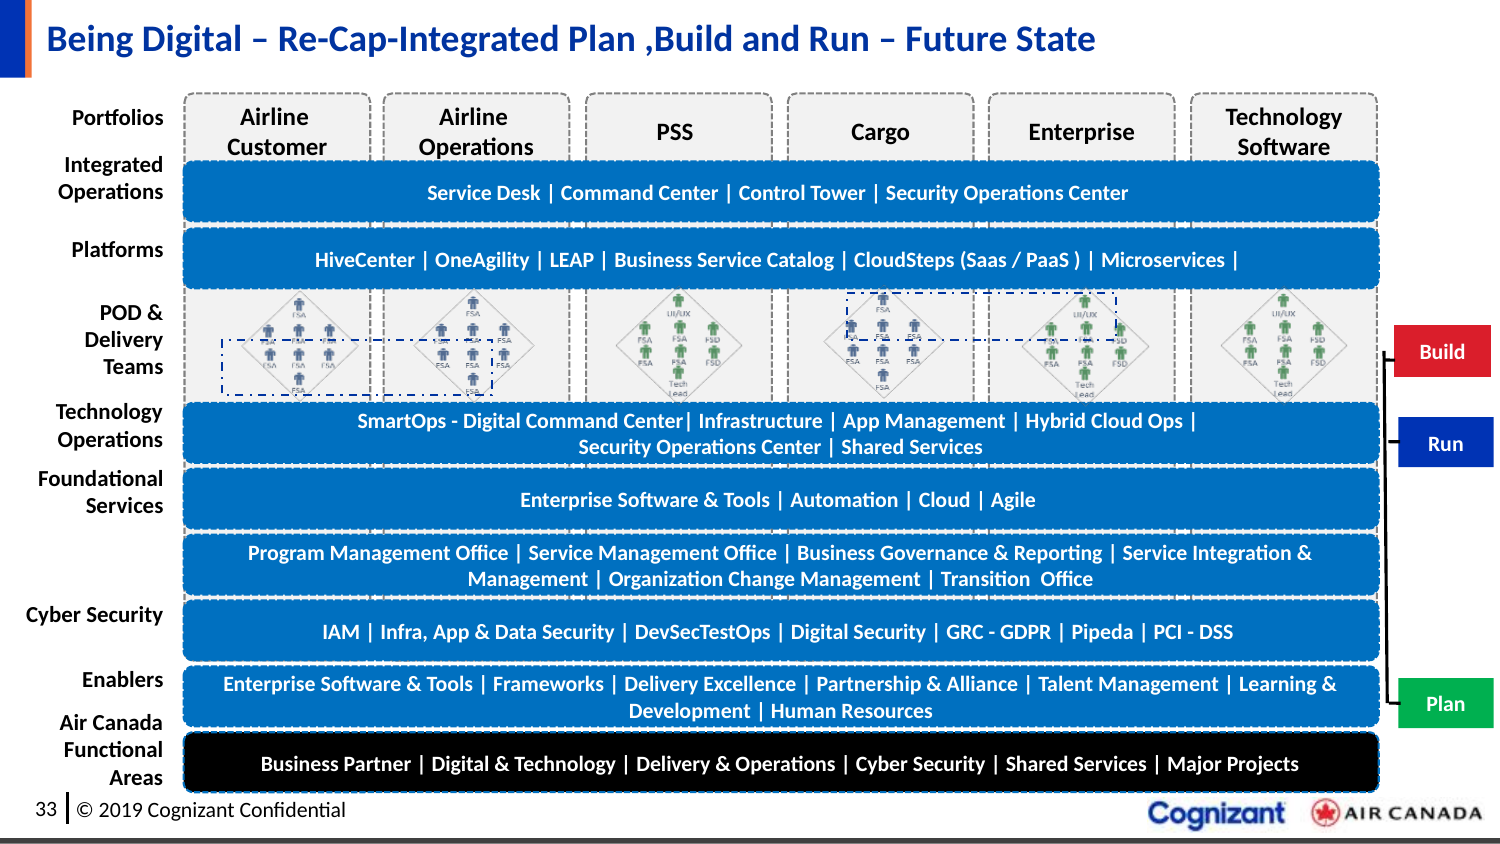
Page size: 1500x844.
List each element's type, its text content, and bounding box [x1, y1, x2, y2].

picture [1147, 797, 1485, 833]
title Being Digital – Re-Cap-Integrated Plan ,Build and Run – Future State [31, 0, 1500, 78]
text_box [6, 93, 1494, 793]
